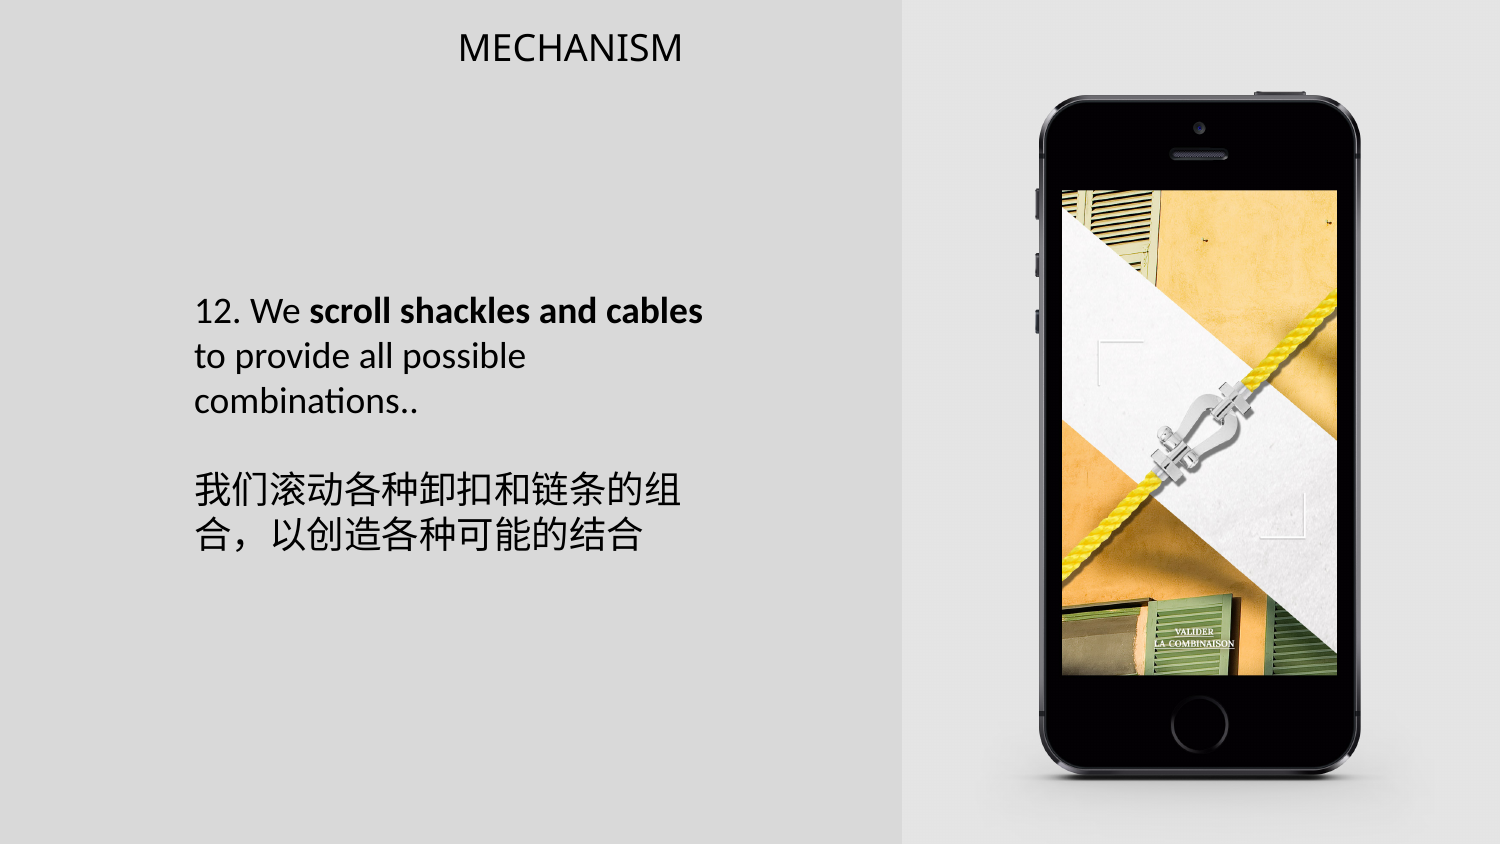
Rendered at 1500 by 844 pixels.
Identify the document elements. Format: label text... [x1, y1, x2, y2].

picture [902, 0, 1500, 844]
text_box MECHANISM [391, 20, 750, 72]
text_box 12. We scroll shackles and cables to provide all possible combinations.. 我们滚动各种卸扣和链条的组合，以创造各种可能的结合 [179, 279, 727, 564]
